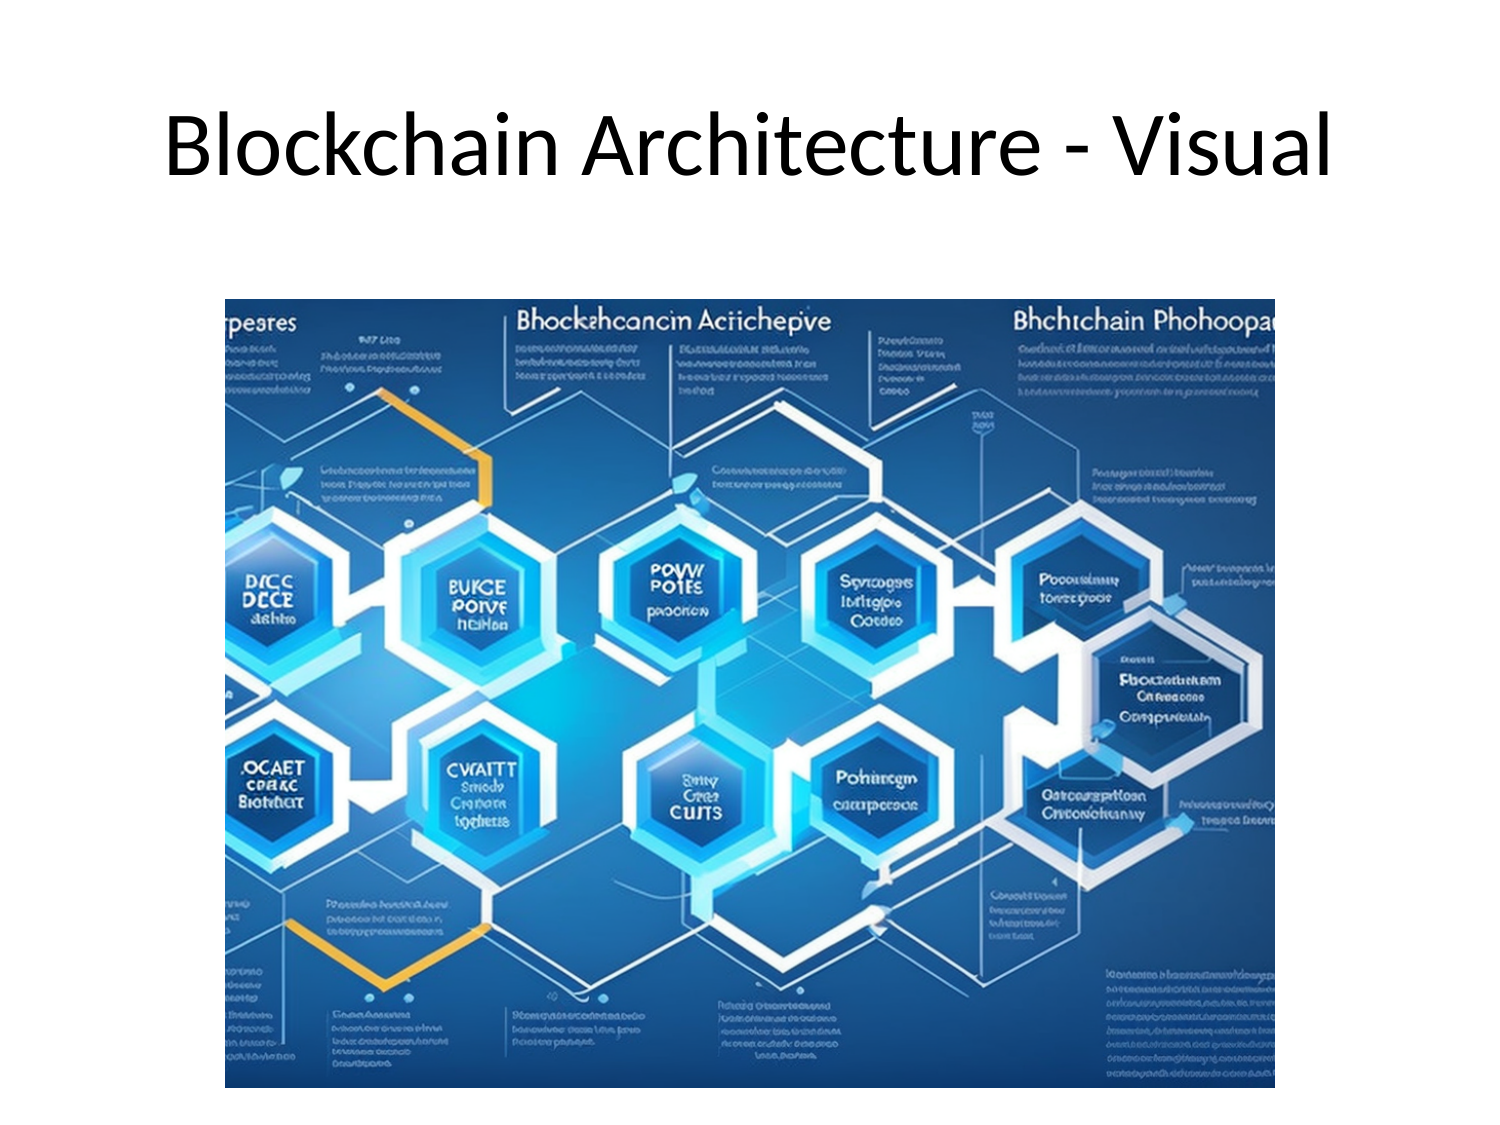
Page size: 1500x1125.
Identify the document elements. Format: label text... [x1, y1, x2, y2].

picture [224, 299, 1276, 1088]
title Blockchain Architecture - Visual [75, 45, 1425, 233]
